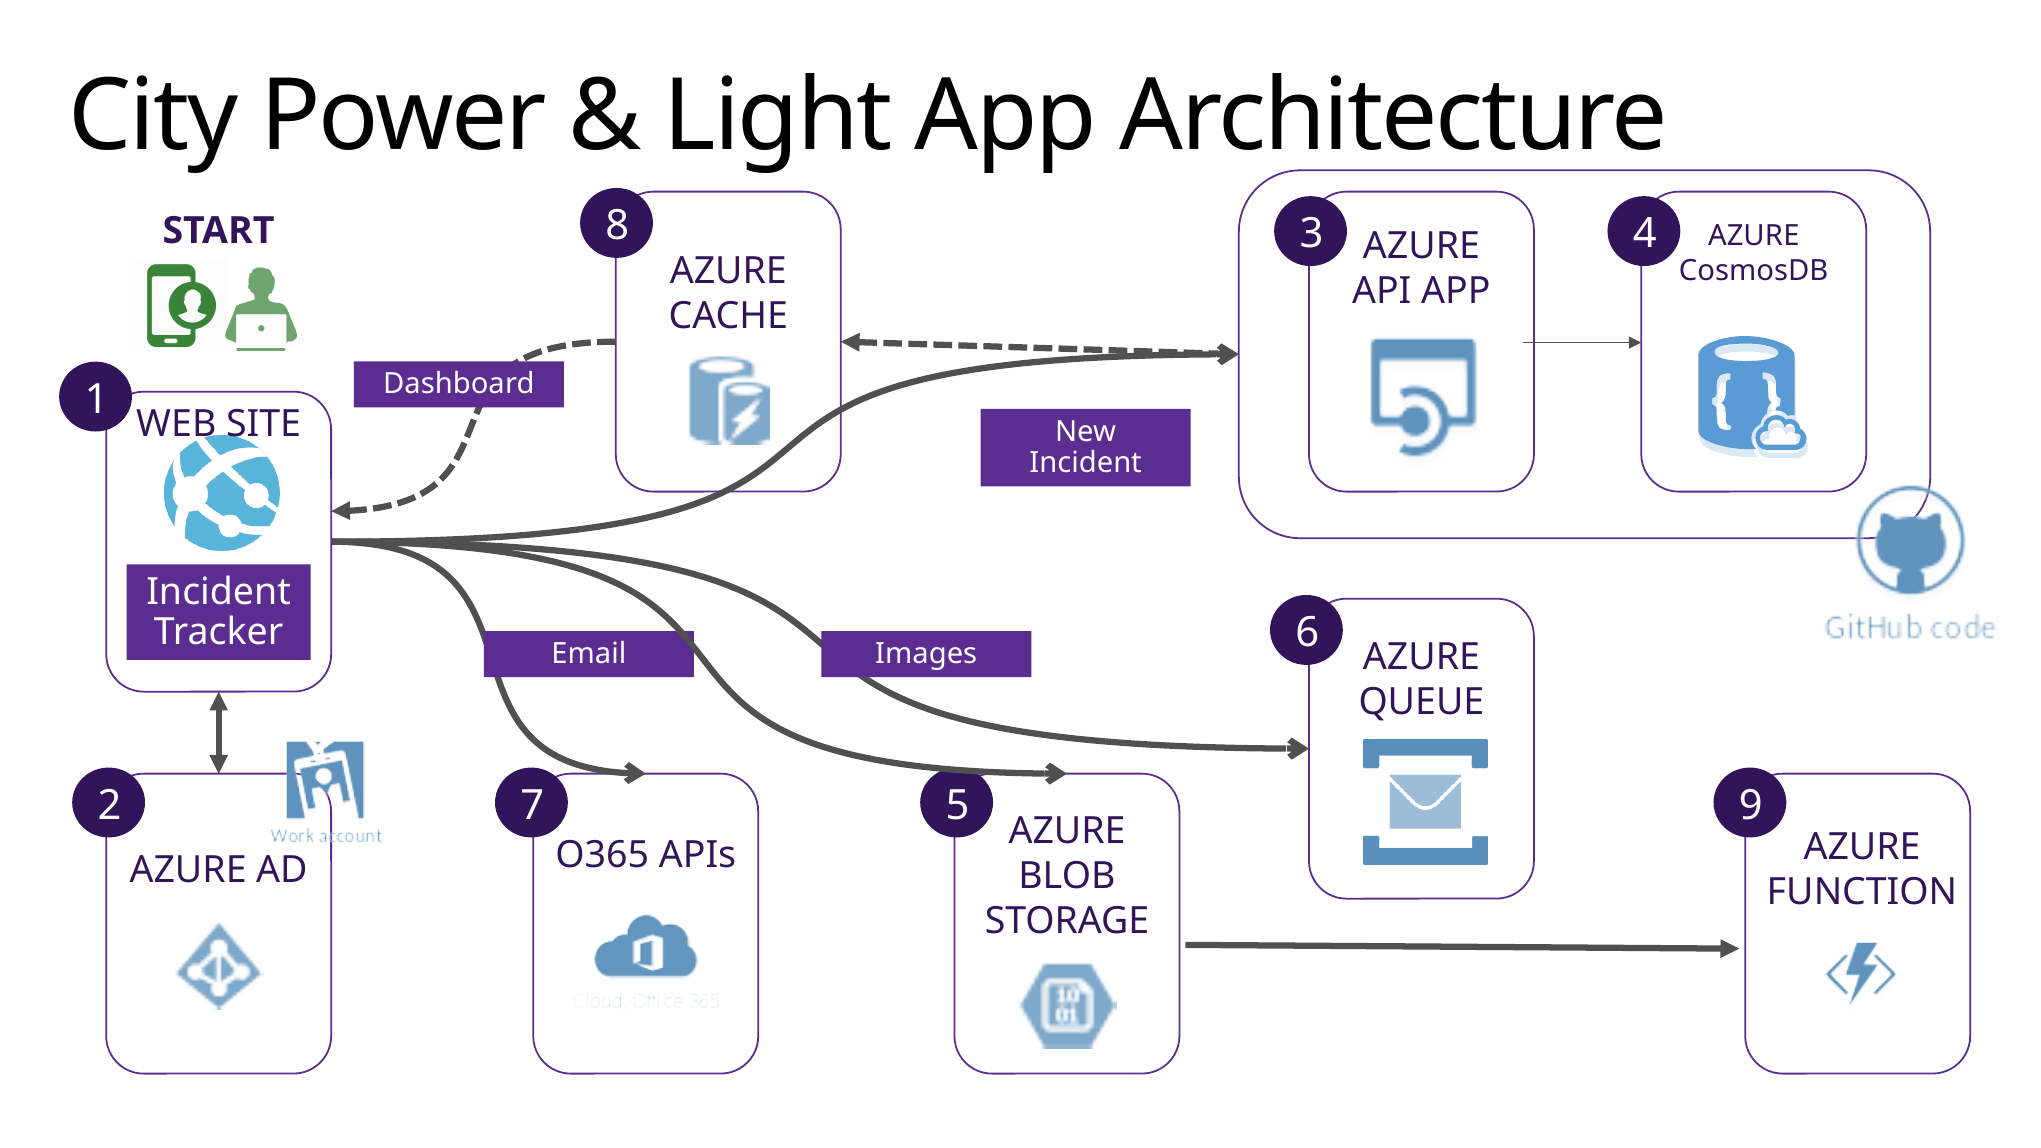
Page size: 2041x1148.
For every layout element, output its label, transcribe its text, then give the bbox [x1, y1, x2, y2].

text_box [1189, 767, 1985, 1074]
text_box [71, 691, 394, 1074]
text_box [134, 257, 304, 361]
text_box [336, 670, 1189, 1074]
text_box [1189, 670, 1545, 899]
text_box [330, 170, 2021, 670]
title City Power & Light App Architecture [45, 48, 1996, 199]
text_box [58, 361, 336, 692]
text_box START [135, 199, 302, 257]
